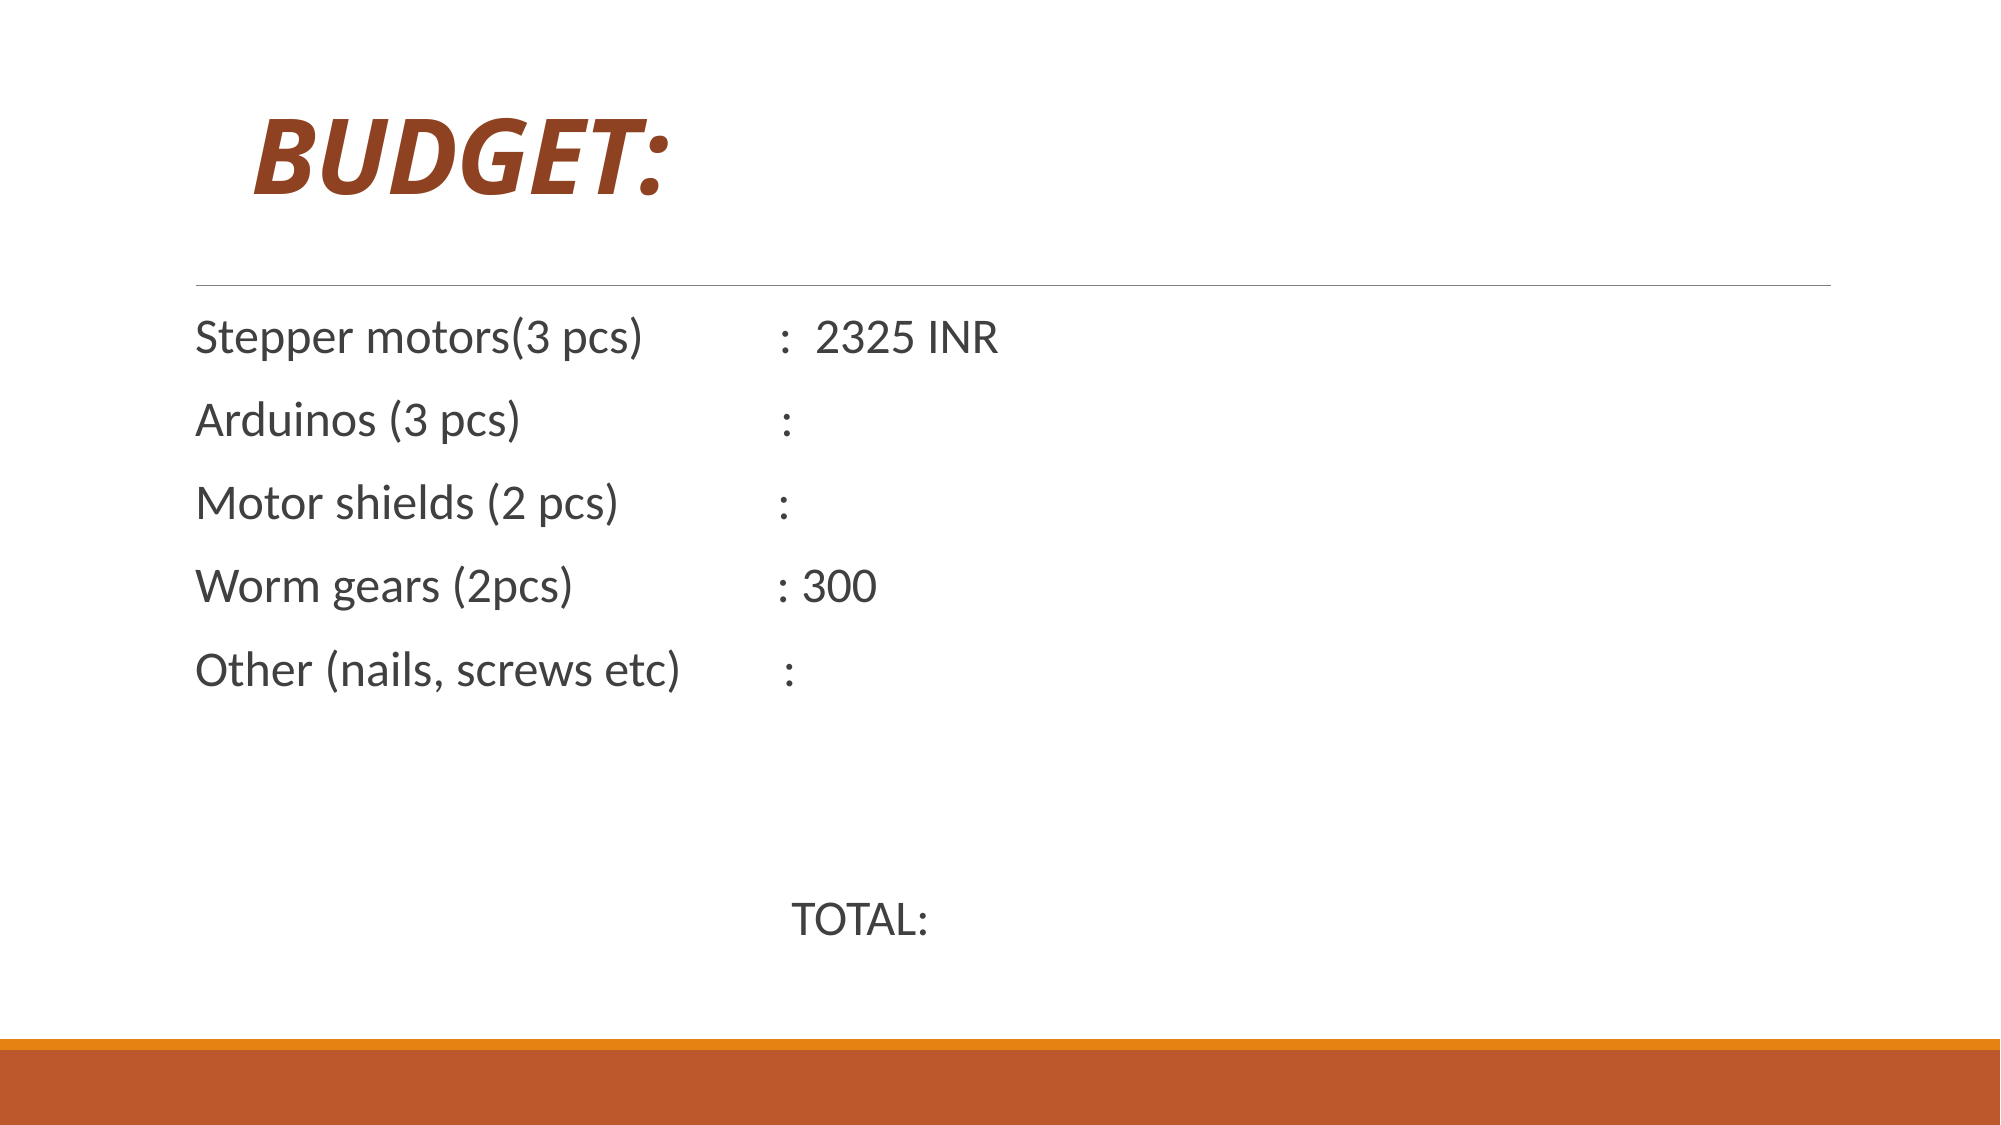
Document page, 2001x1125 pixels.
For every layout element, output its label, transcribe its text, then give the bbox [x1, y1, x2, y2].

title BUDGET: [236, 100, 979, 224]
list Stepper motors(3 pcs) : 2325 INR Arduinos (3 pcs) : Motor shields (2 pcs) : Worm gears (2pcs) : 300 Other (nails, screws etc) : TOTAL: [180, 302, 1830, 963]
